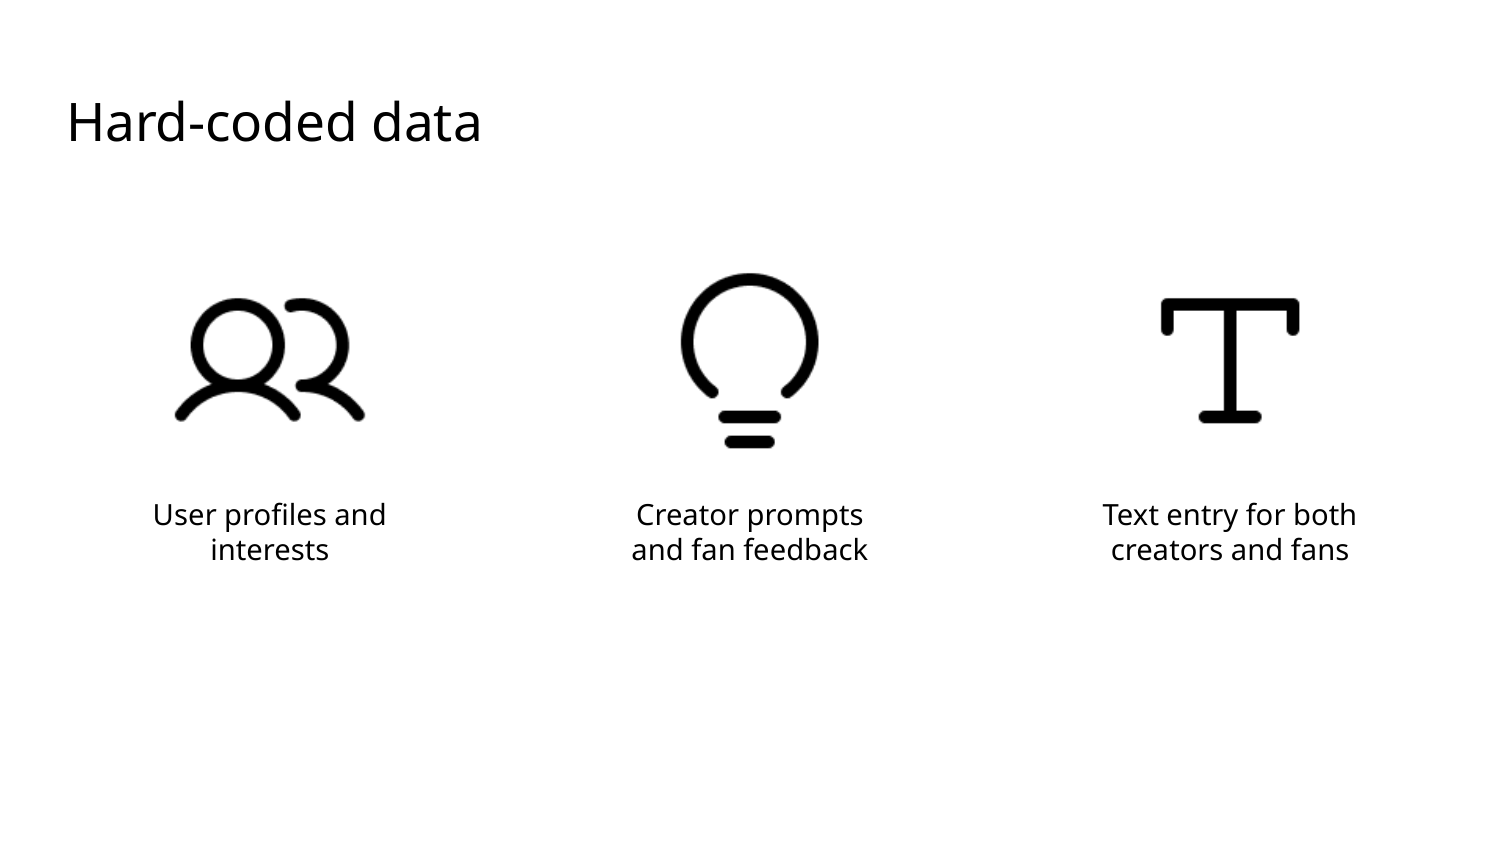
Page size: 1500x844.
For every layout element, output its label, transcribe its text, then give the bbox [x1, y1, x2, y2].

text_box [1086, 260, 1374, 583]
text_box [606, 260, 894, 583]
title Hard-coded data [51, 72, 1449, 167]
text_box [126, 260, 414, 583]
